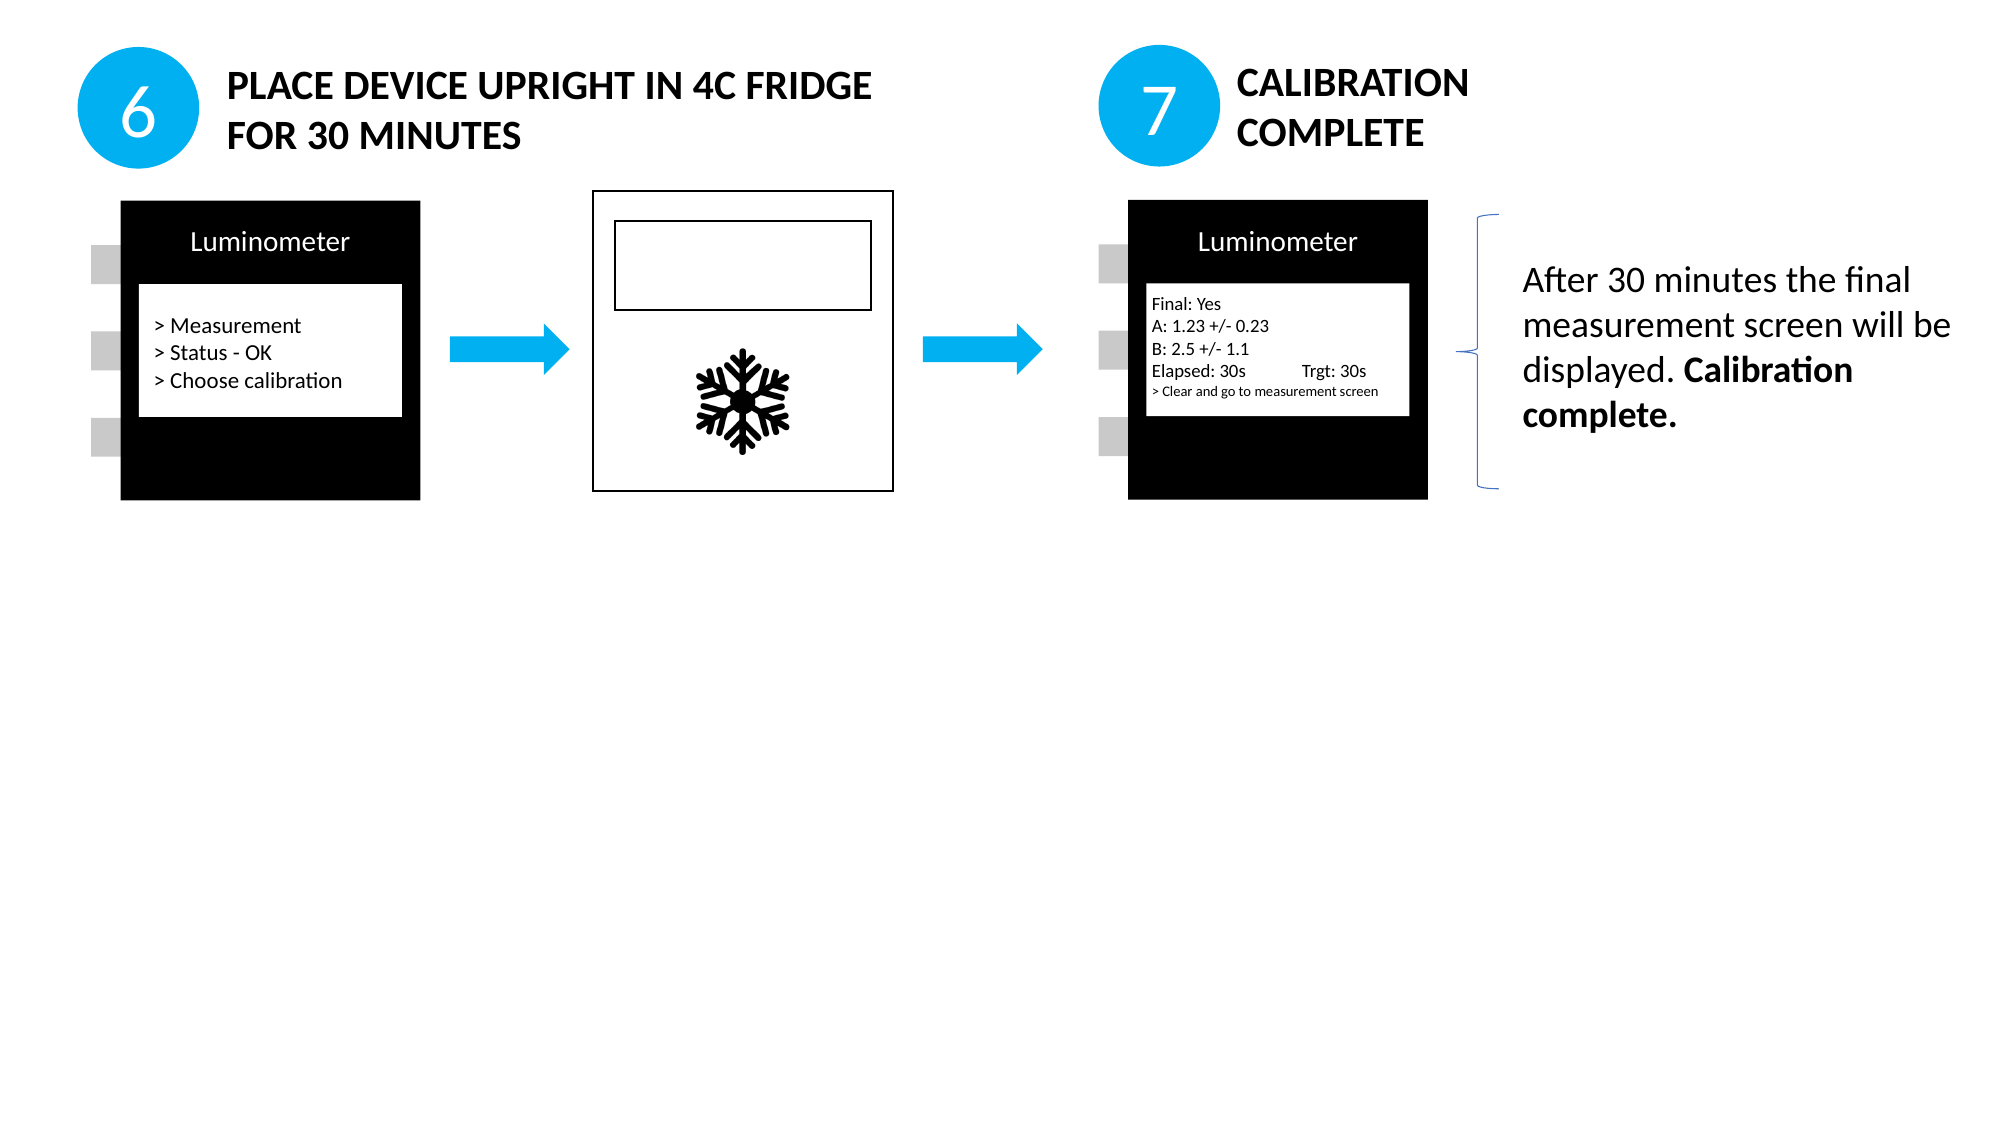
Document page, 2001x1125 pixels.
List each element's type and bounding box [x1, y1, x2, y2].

text_box [77, 44, 2000, 501]
